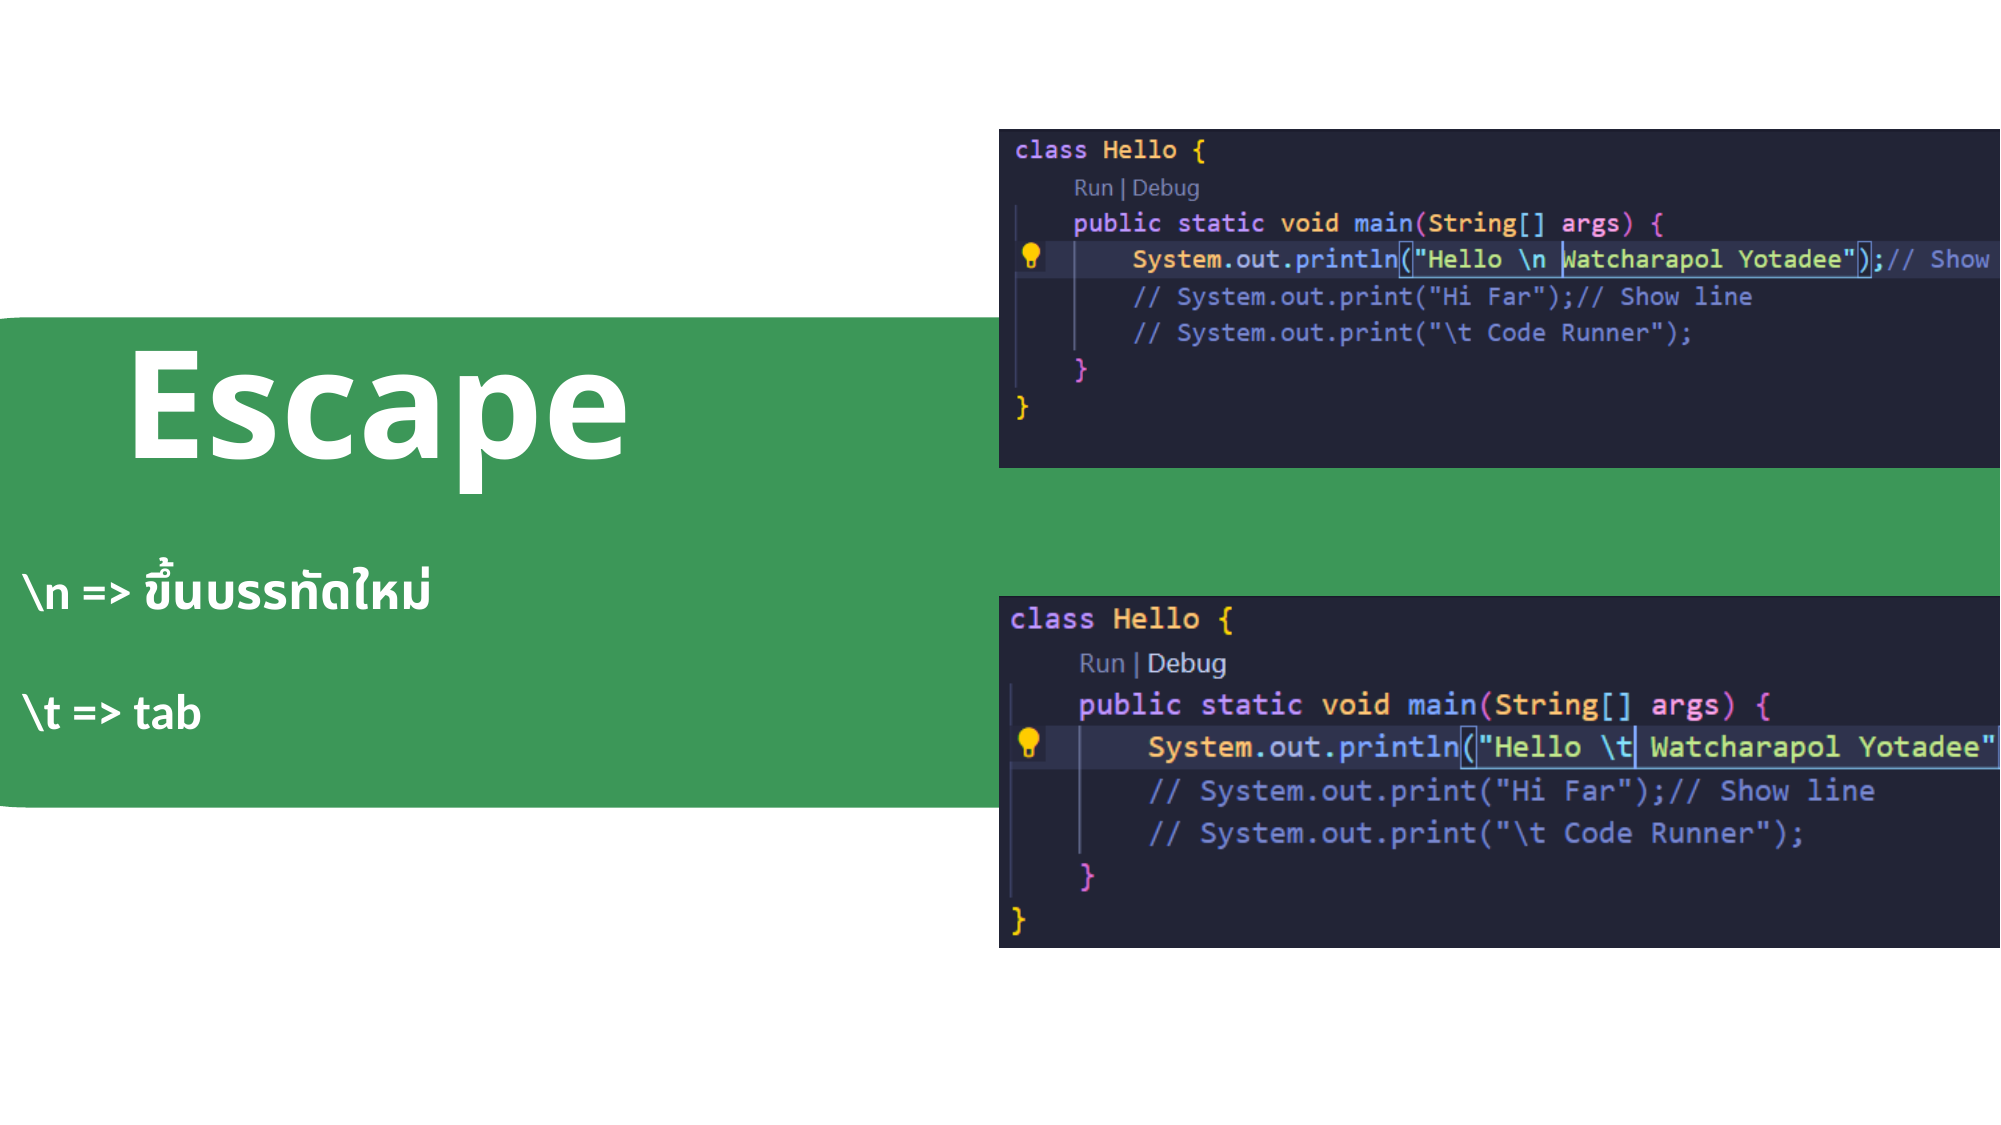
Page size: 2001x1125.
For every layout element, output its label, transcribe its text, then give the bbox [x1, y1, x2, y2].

picture [999, 596, 2000, 948]
text_box [0, 316, 2000, 809]
picture [999, 129, 2000, 468]
text_box Escape [0, 297, 785, 500]
text_box \n => ขึ้นบรรทัดใหม่ \t => tab [7, 552, 808, 748]
